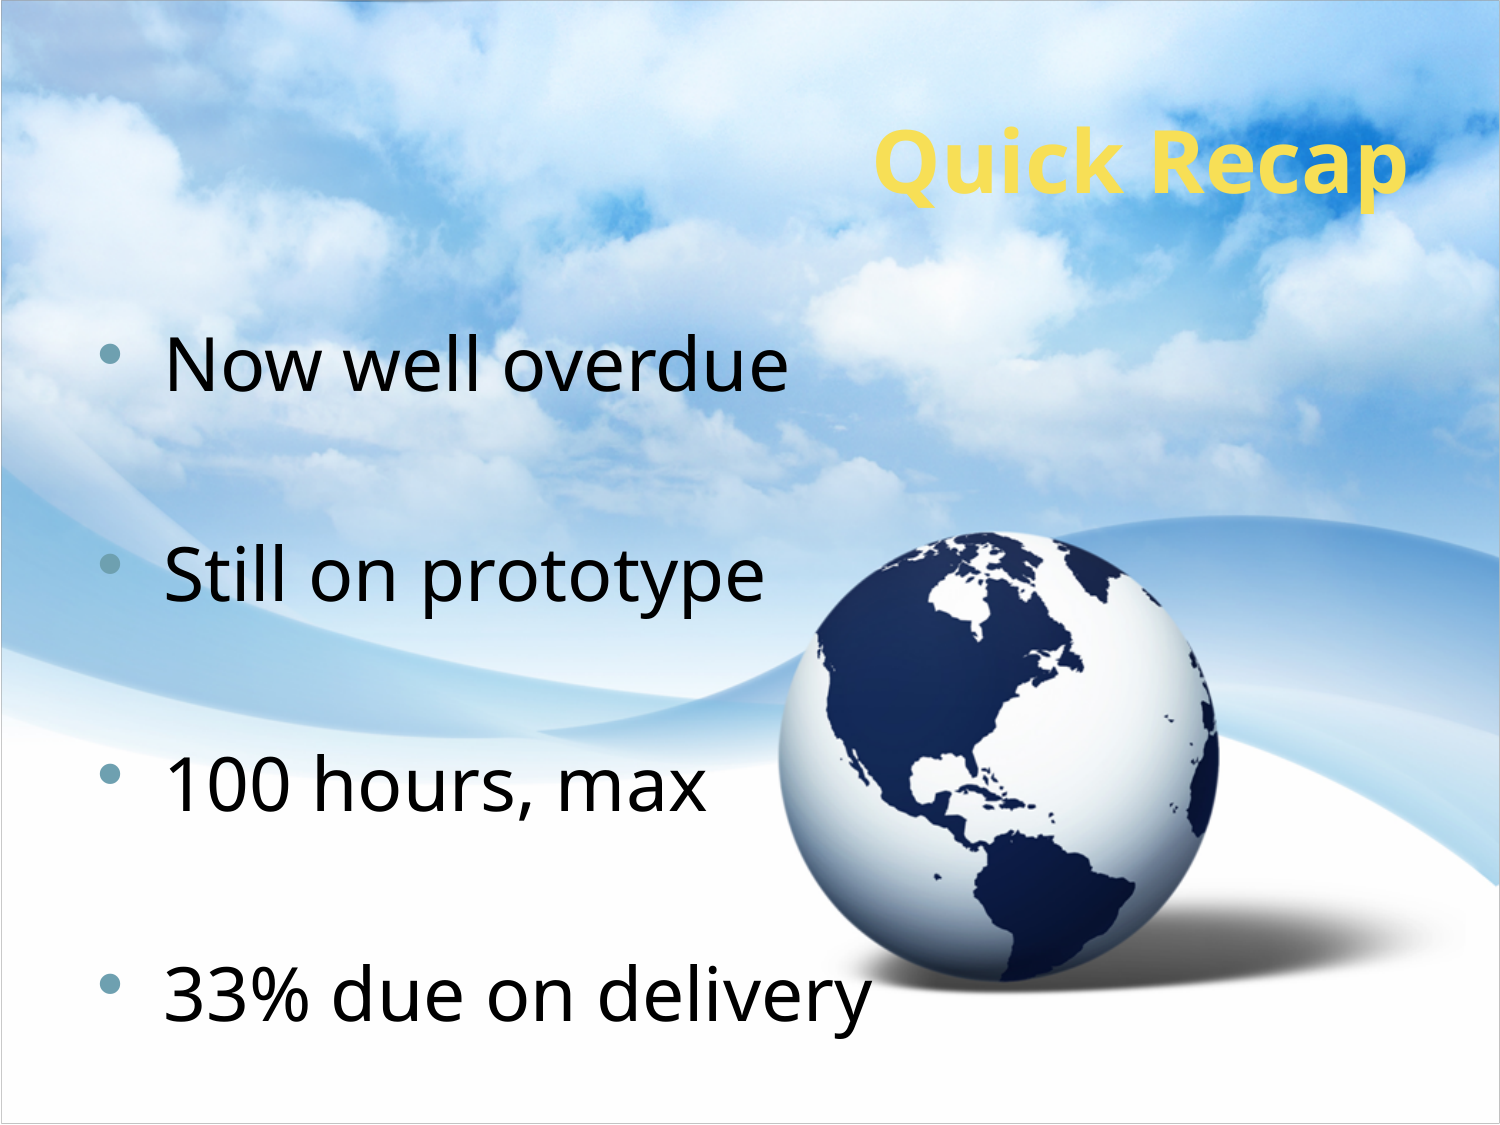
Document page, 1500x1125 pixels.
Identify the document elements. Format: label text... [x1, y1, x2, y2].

list Now well overdue Still on prototype 100 hours, max 33% due on delivery [75, 308, 1425, 1059]
title Quick Recap [75, 43, 1425, 274]
picture [0, 0, 1500, 1125]
